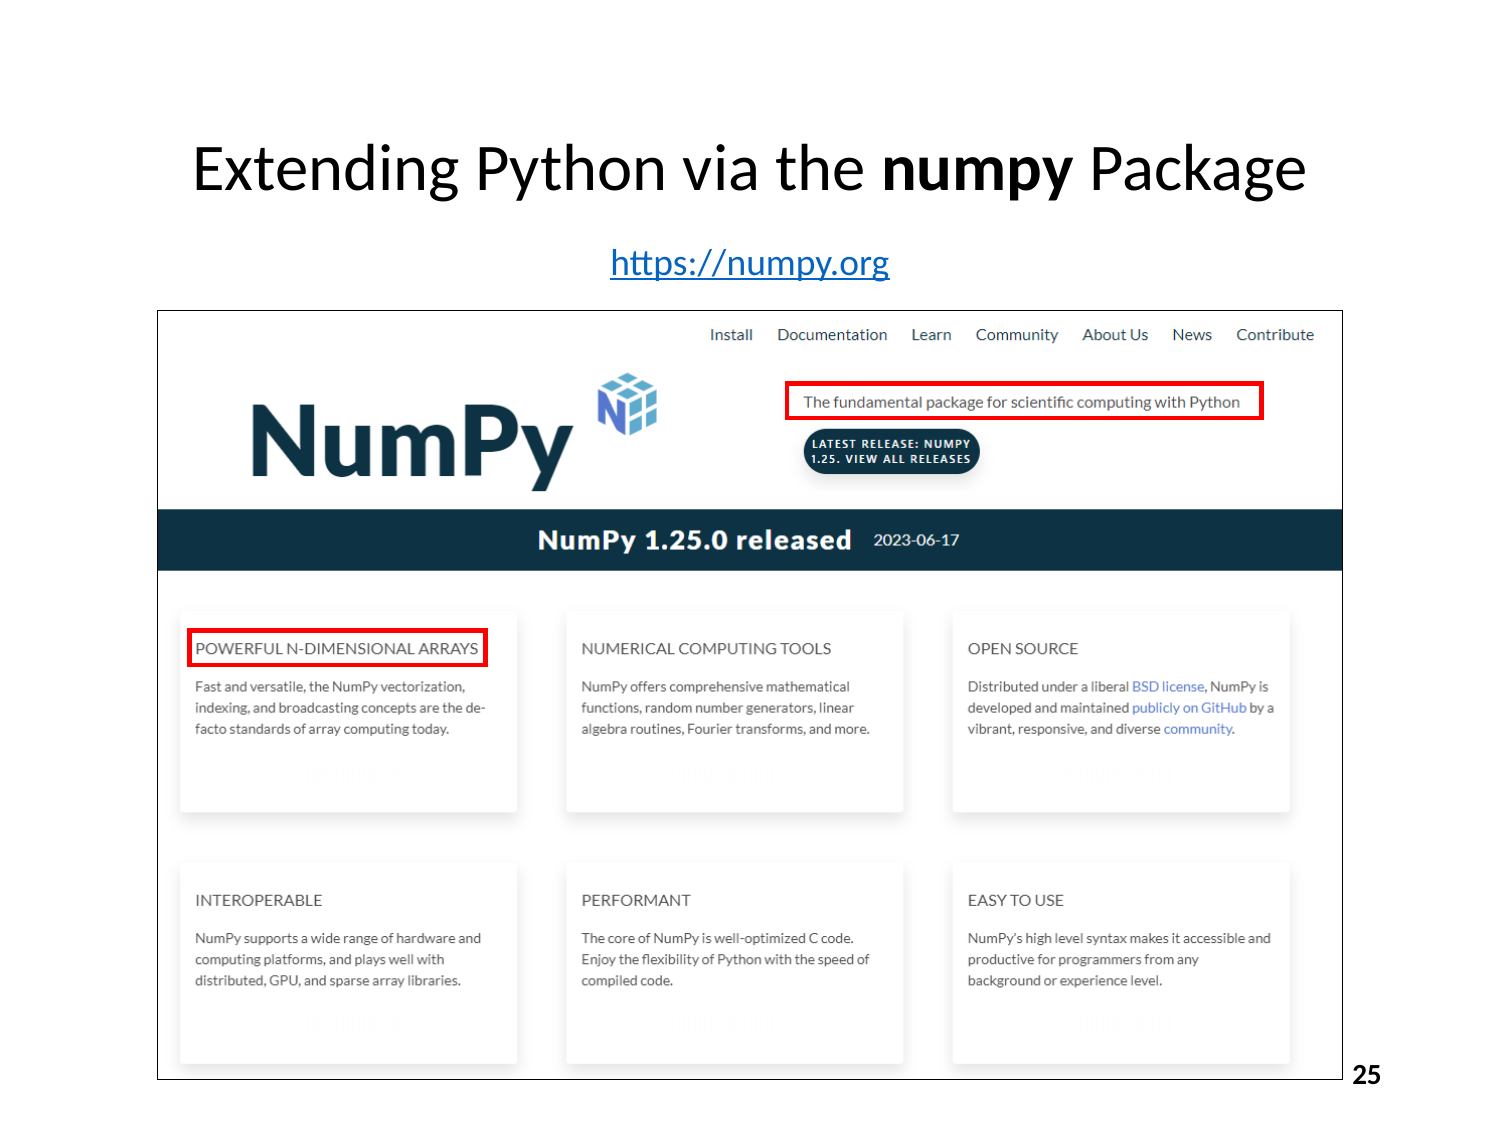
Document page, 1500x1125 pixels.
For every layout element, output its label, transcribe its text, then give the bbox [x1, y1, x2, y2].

picture [157, 310, 1343, 1080]
title Extending Python via the numpy Package [103, 59, 1397, 278]
text_box https://numpy.org [550, 230, 950, 290]
slide_number 25 [1059, 1042, 1397, 1103]
